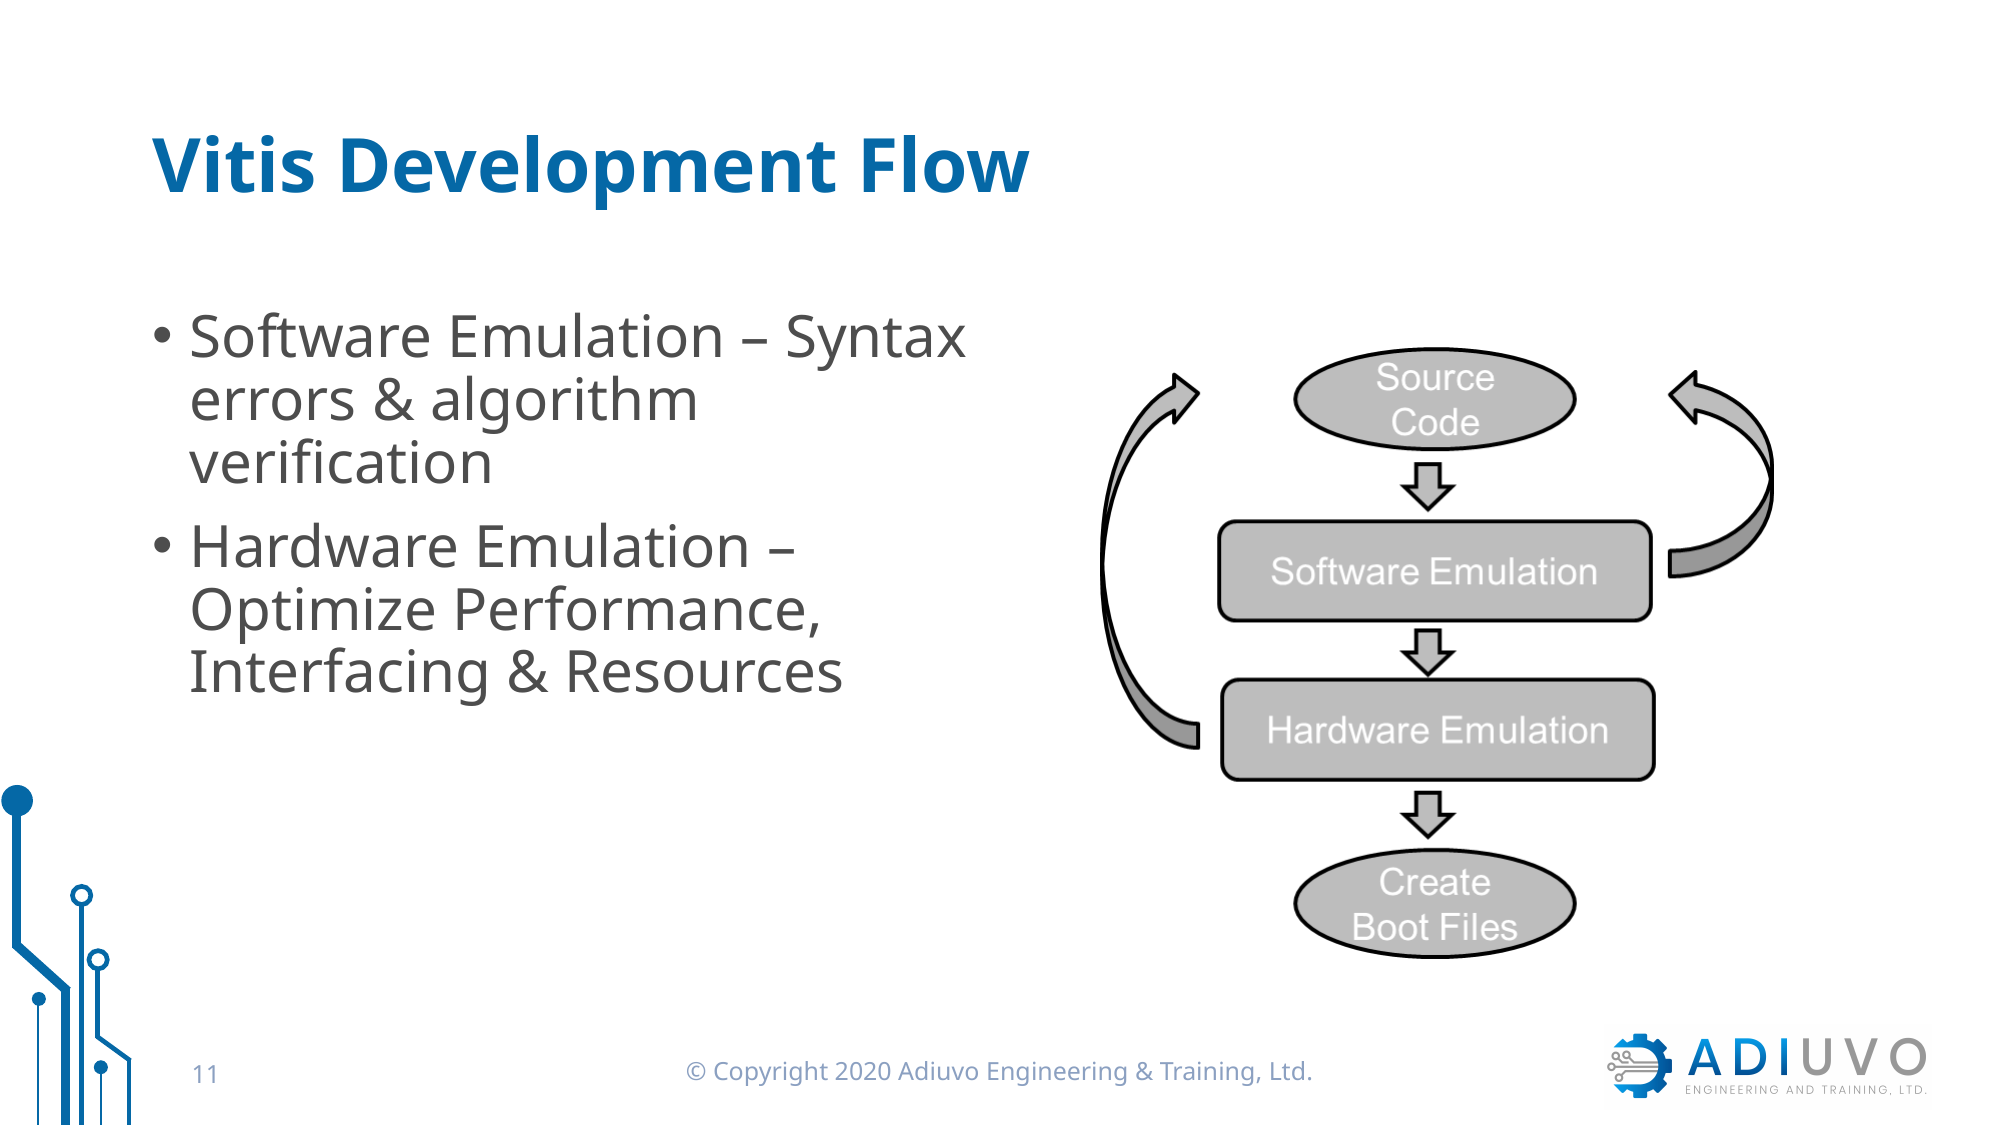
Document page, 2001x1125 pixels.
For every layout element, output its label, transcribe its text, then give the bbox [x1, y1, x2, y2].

slide_number 11 [176, 1045, 549, 1106]
footer © Copyright 2020 Adiuvo Engineering & Training, Ltd. [662, 1042, 1338, 1103]
picture [1604, 1024, 1932, 1110]
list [1100, 341, 1774, 972]
title Vitis Development Flow [137, 59, 1863, 278]
list Software Emulation – Syntax errors & algorithm verification Hardware Emulation – Optimize Performance, Interfacing & Resources [137, 299, 988, 1014]
